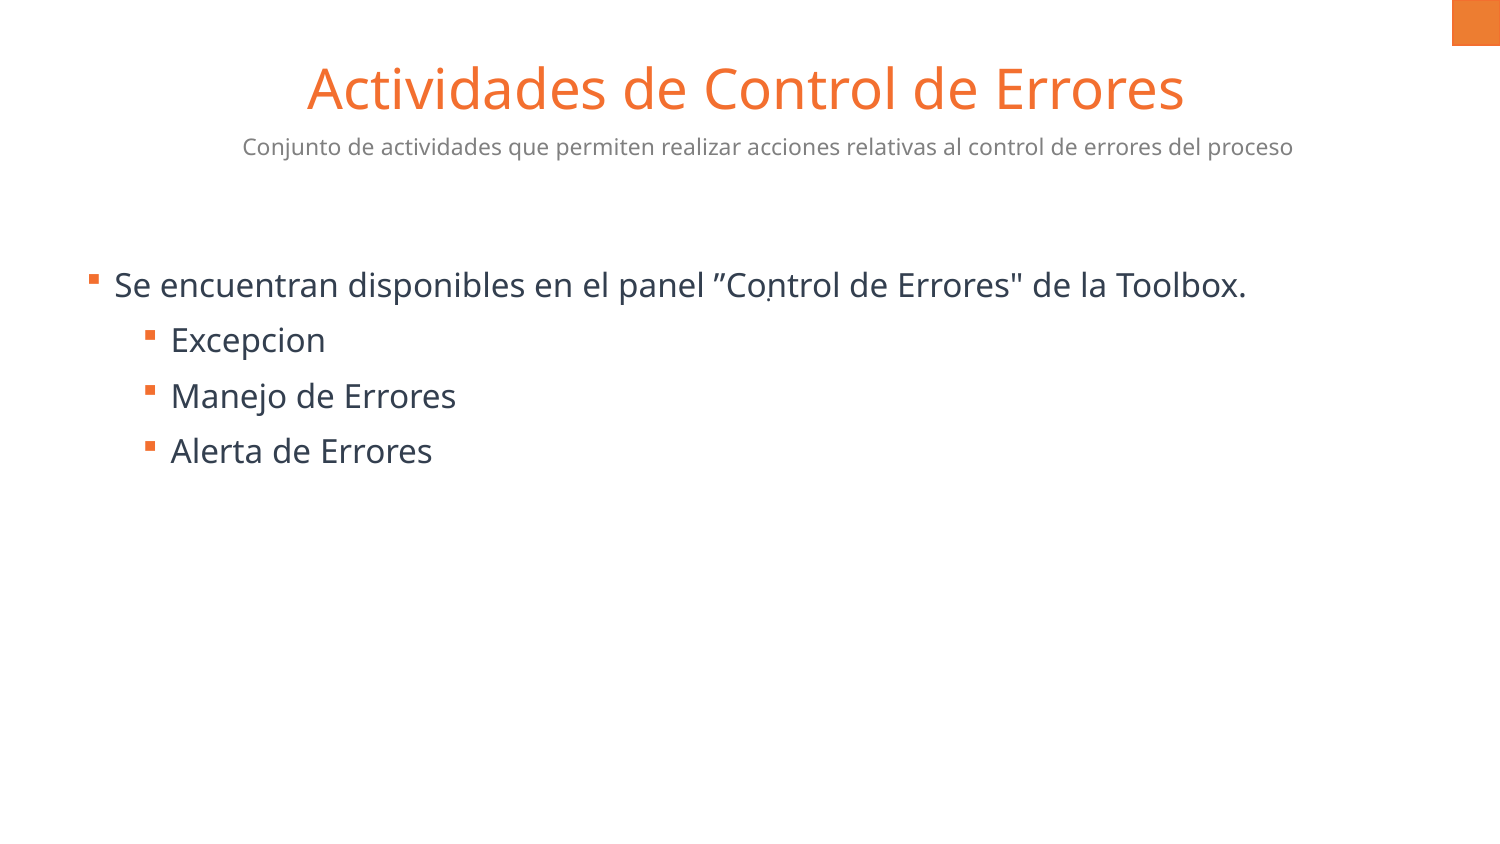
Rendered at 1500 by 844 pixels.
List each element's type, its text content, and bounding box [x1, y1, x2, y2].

list Actividades de Control de Errores [137, 34, 1356, 110]
list Conjunto de actividades que permiten realizar acciones relativas al control de errores del proceso . [112, 121, 1425, 198]
list Se encuentran disponibles en el panel ”Control de Errores" de la Toolbox. Excepcion Manejo de Errores Alerta de Errores [75, 250, 1425, 760]
